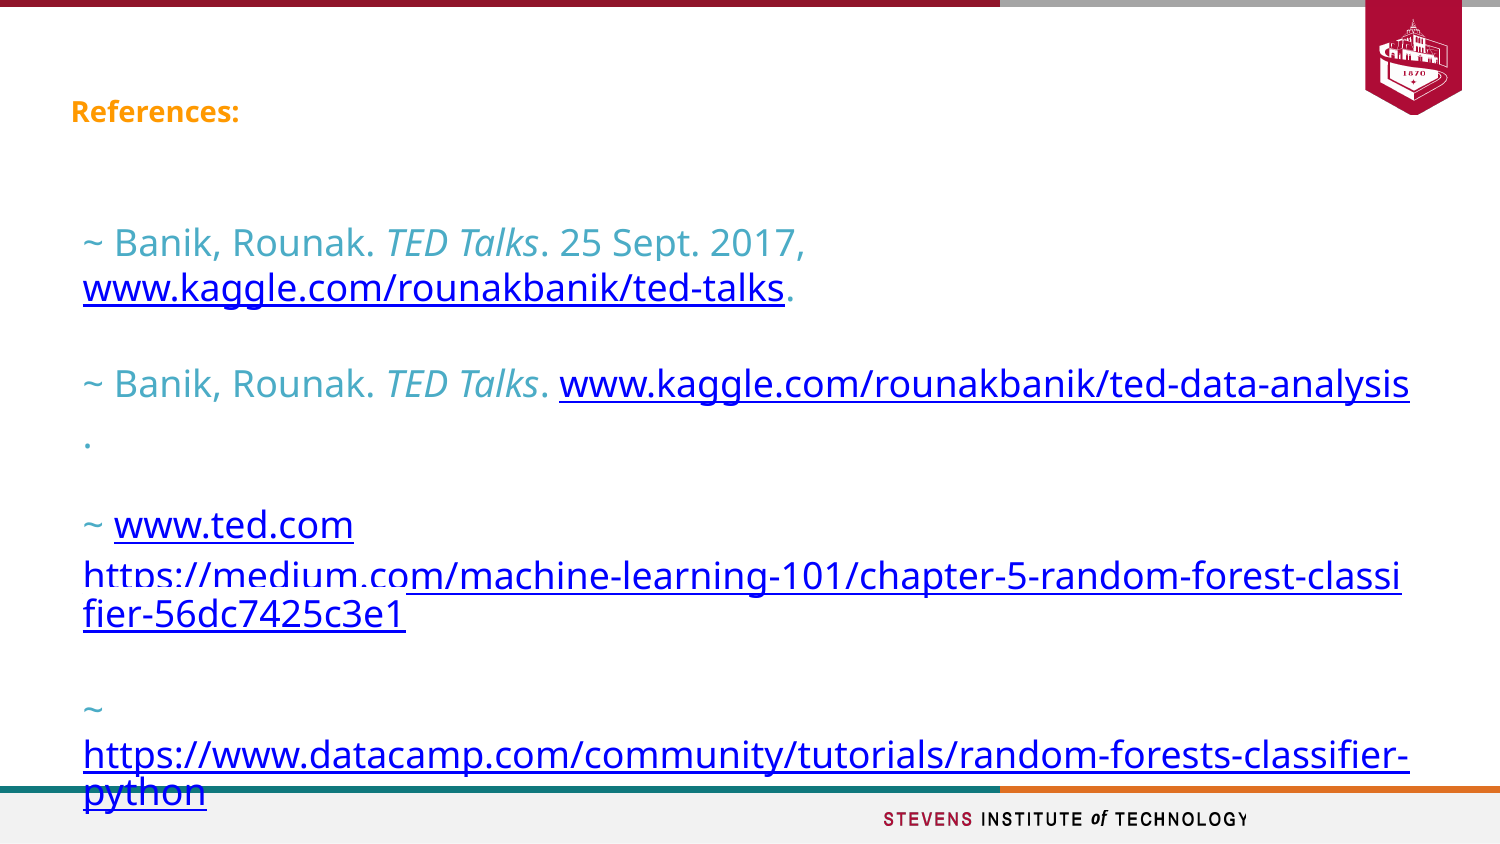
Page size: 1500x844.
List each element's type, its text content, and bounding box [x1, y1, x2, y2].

title References: [59, 27, 575, 130]
picture [1365, 0, 1462, 115]
text_box ~ Banik, Rounak. TED Talks. 25 Sept. 2017, www.kaggle.com/rounakbanik/ted-talks. ~ Banik, Rounak. TED Talks. www.kaggle.com/rounakbanik/ted-data-analysis. ~ www.ted.com https://medium.com/machine-learning-101/chapter-5-random-forest-classifier-56dc7425c3e1 ~https://www.datacamp.com/community/tutorials/random-forests-classifier-python [67, 204, 1431, 834]
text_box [384, 371, 631, 518]
